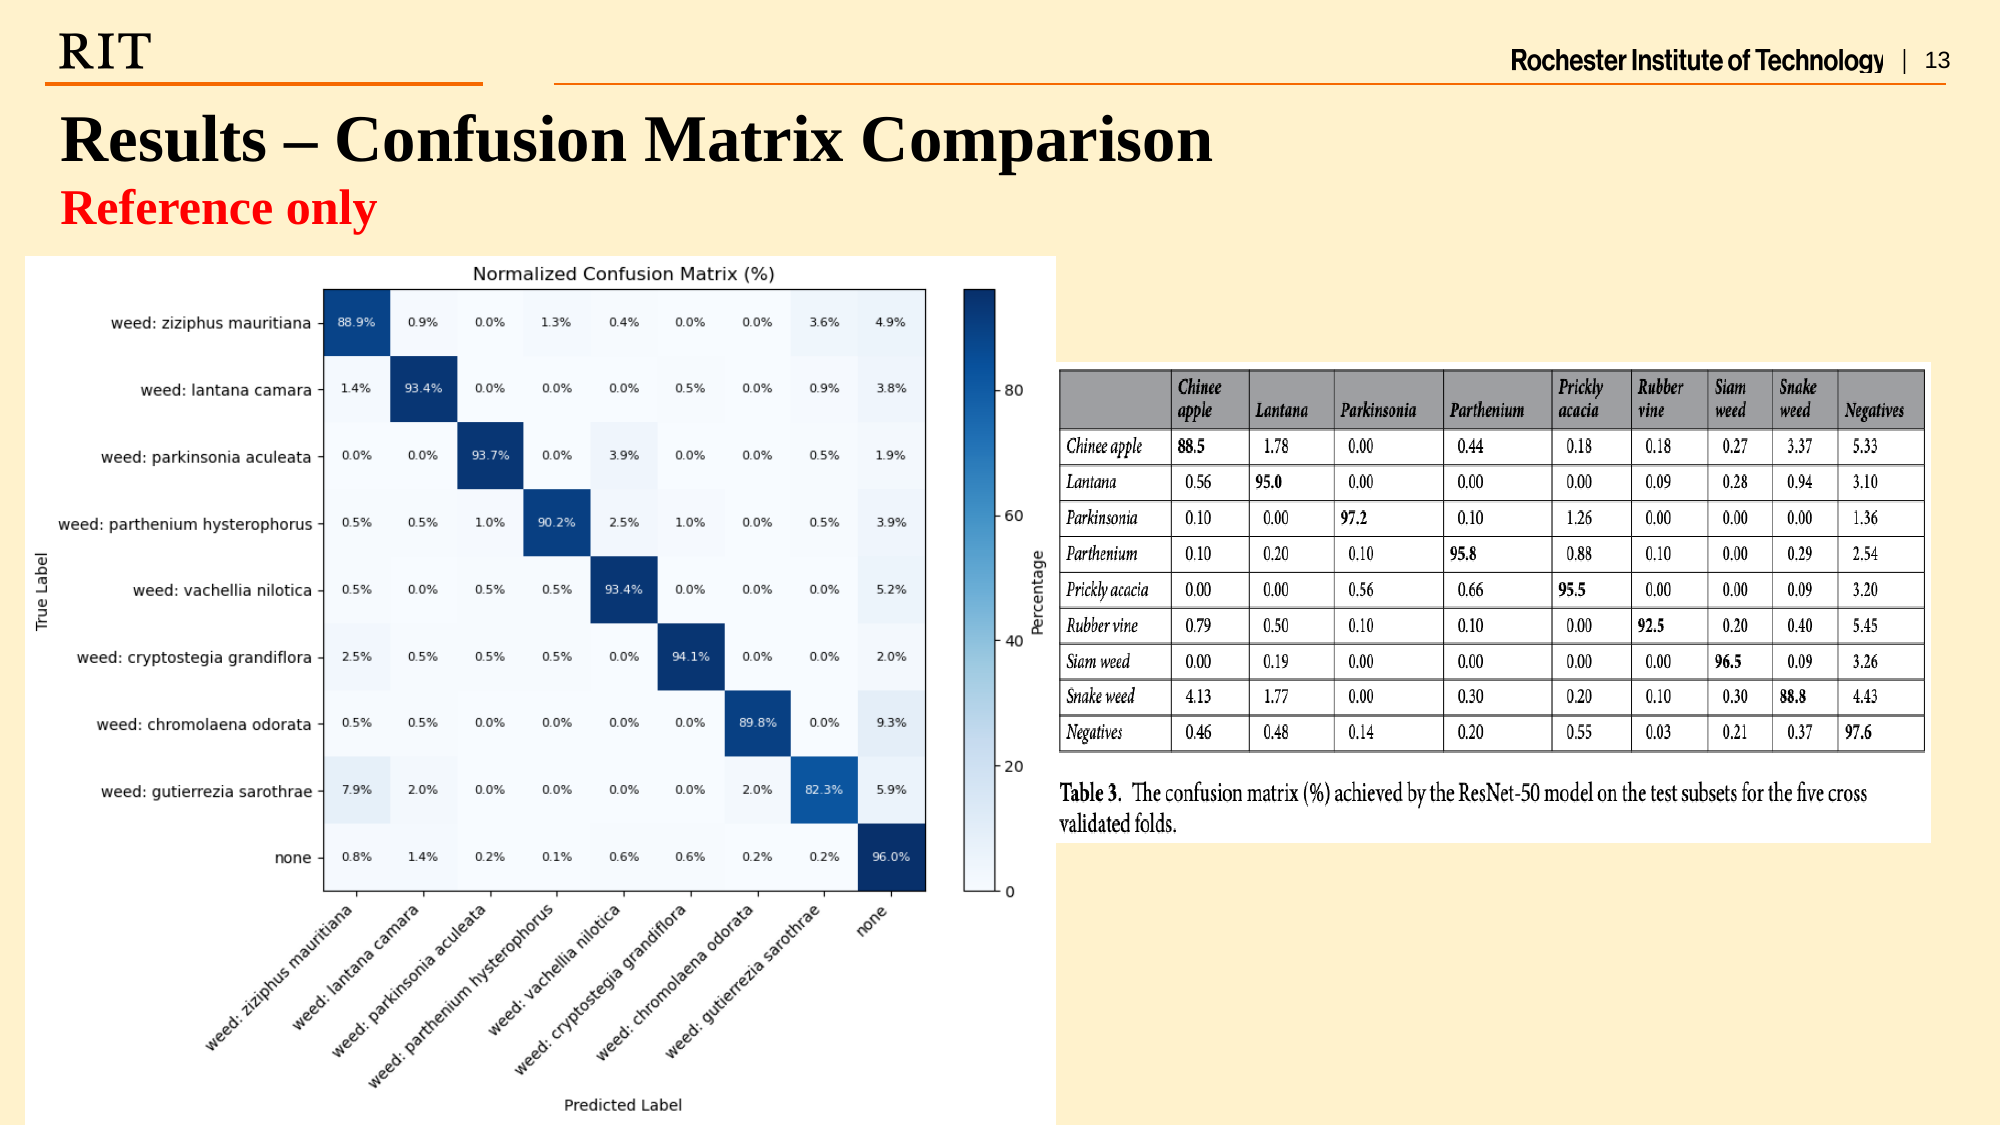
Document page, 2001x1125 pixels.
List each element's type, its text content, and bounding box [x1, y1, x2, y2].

picture [25, 256, 1931, 1125]
picture [58, 32, 151, 69]
picture [1512, 49, 1883, 73]
list Results – Confusion Matrix Comparison Reference only [45, 87, 1784, 190]
